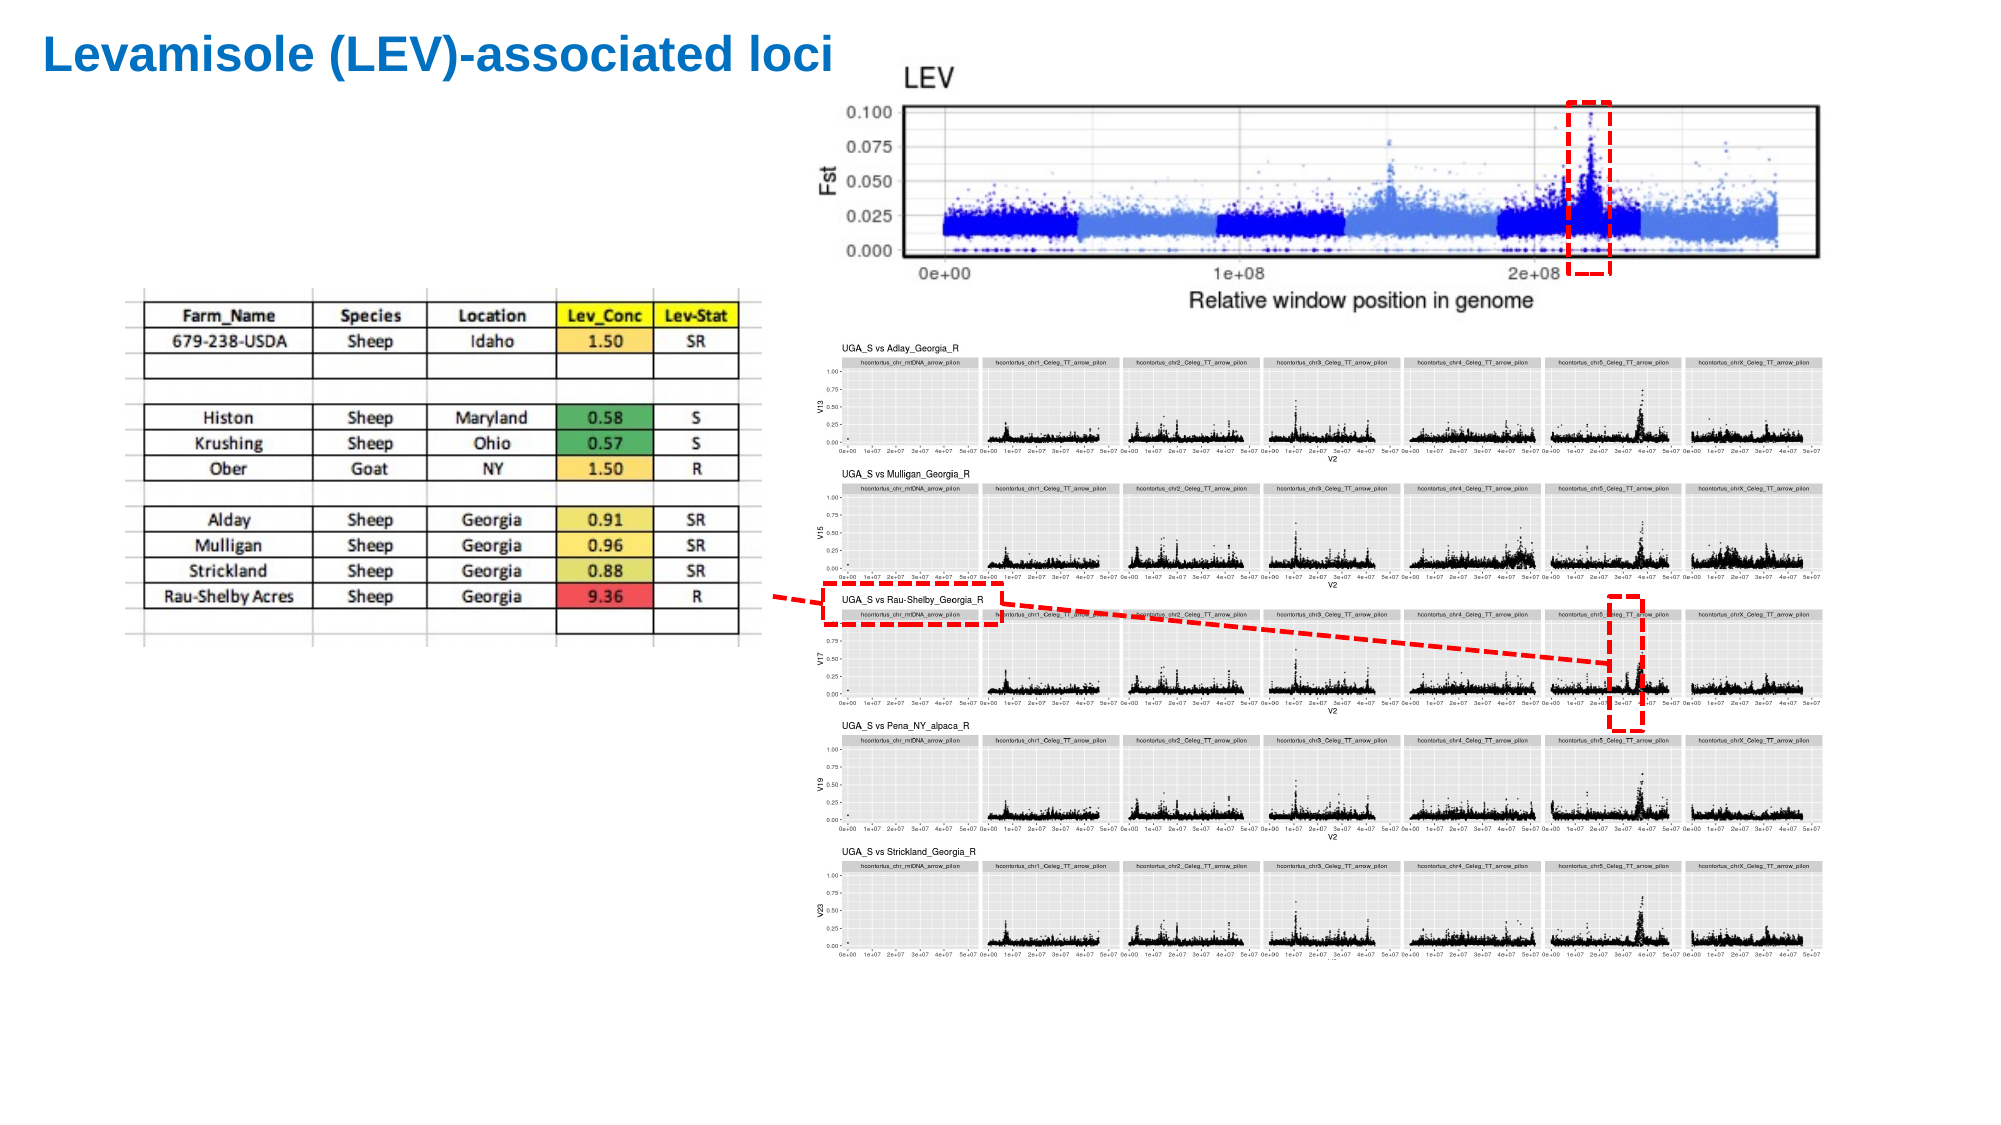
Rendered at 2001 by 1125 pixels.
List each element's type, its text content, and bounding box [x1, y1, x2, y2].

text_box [772, 341, 1825, 961]
text_box Levamisole (LEV)-associated loci [0, 0, 2000, 110]
picture [814, 54, 1825, 329]
picture [125, 287, 762, 647]
